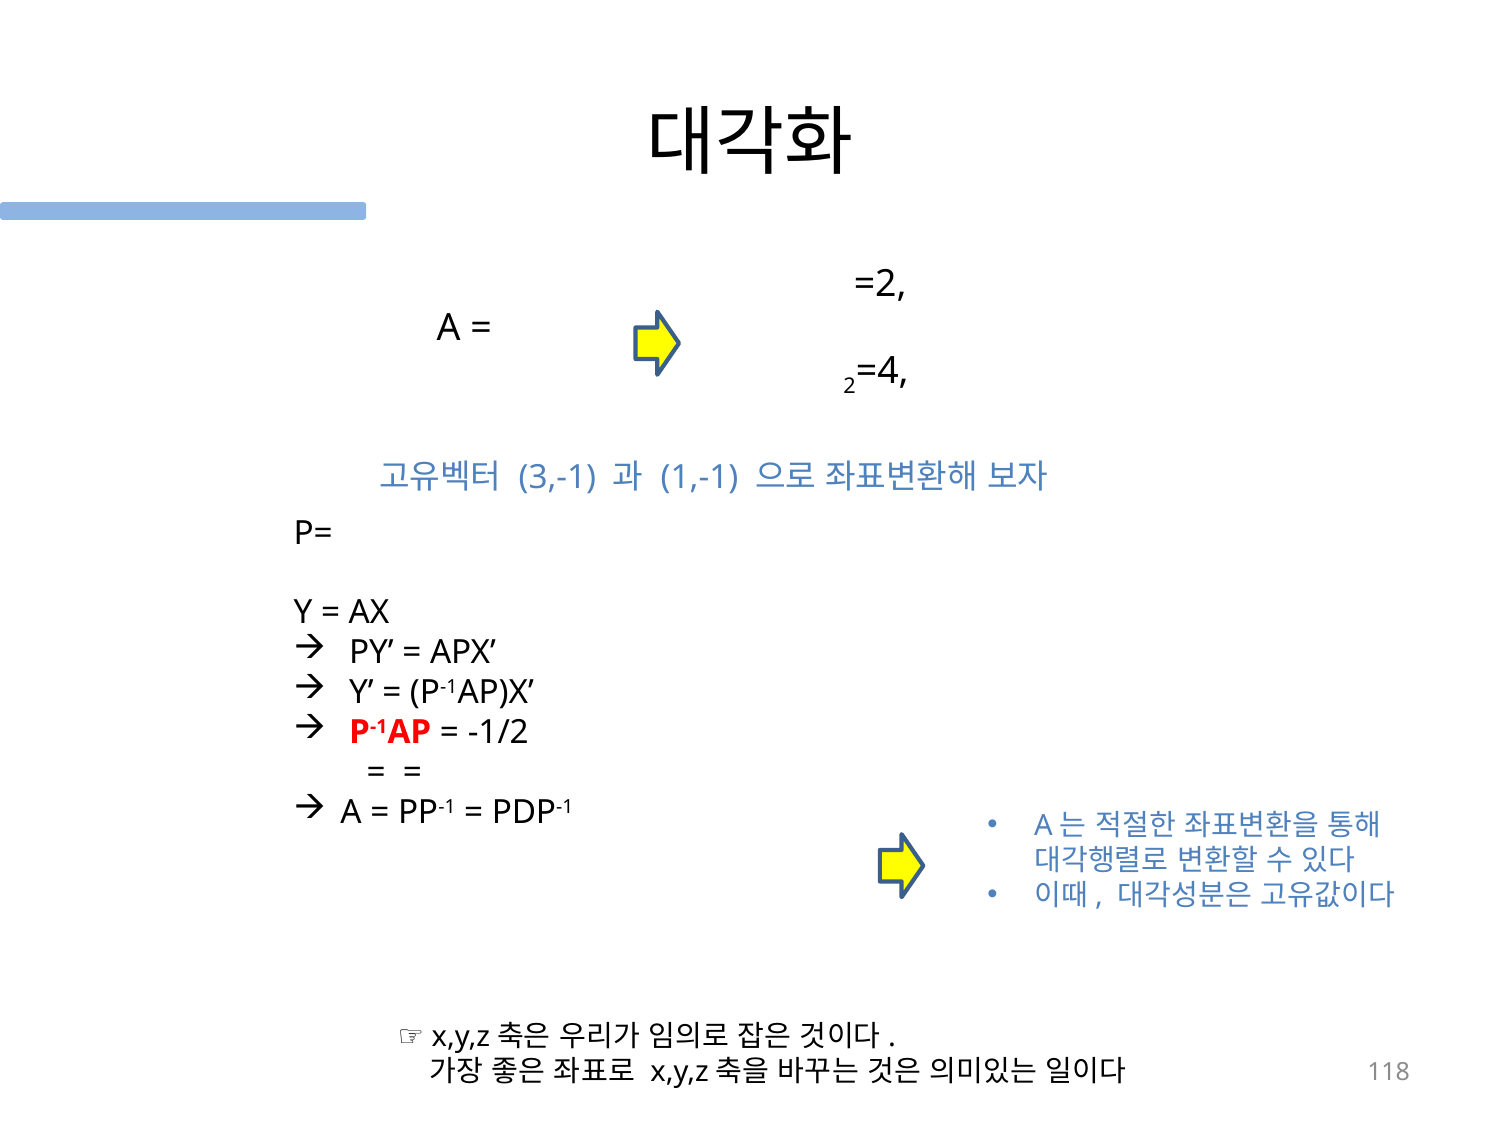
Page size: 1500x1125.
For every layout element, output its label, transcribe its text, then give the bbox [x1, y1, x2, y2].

text_box [0, 200, 369, 222]
text_box A는 적절한 좌표변환을 통해 대각행렬로 변환할 수 있다 이때, 대각성분은 고유값이다 [972, 798, 1411, 919]
slide_number 118 [1074, 1042, 1425, 1103]
text_box ☞ x,y,z축은 우리가 임의로 잡은 것이다. 가장 좋은 좌표로 x,y,z축을 바꾸는 것은 의미있는 일이다 [383, 1009, 1142, 1095]
text_box [633, 309, 681, 377]
text_box [877, 832, 926, 900]
text_box 고유벡터 (3,-1) 과 (1,-1) 으로 좌표변환해 보자 [364, 447, 1064, 503]
title 대각화 [75, 45, 1425, 233]
